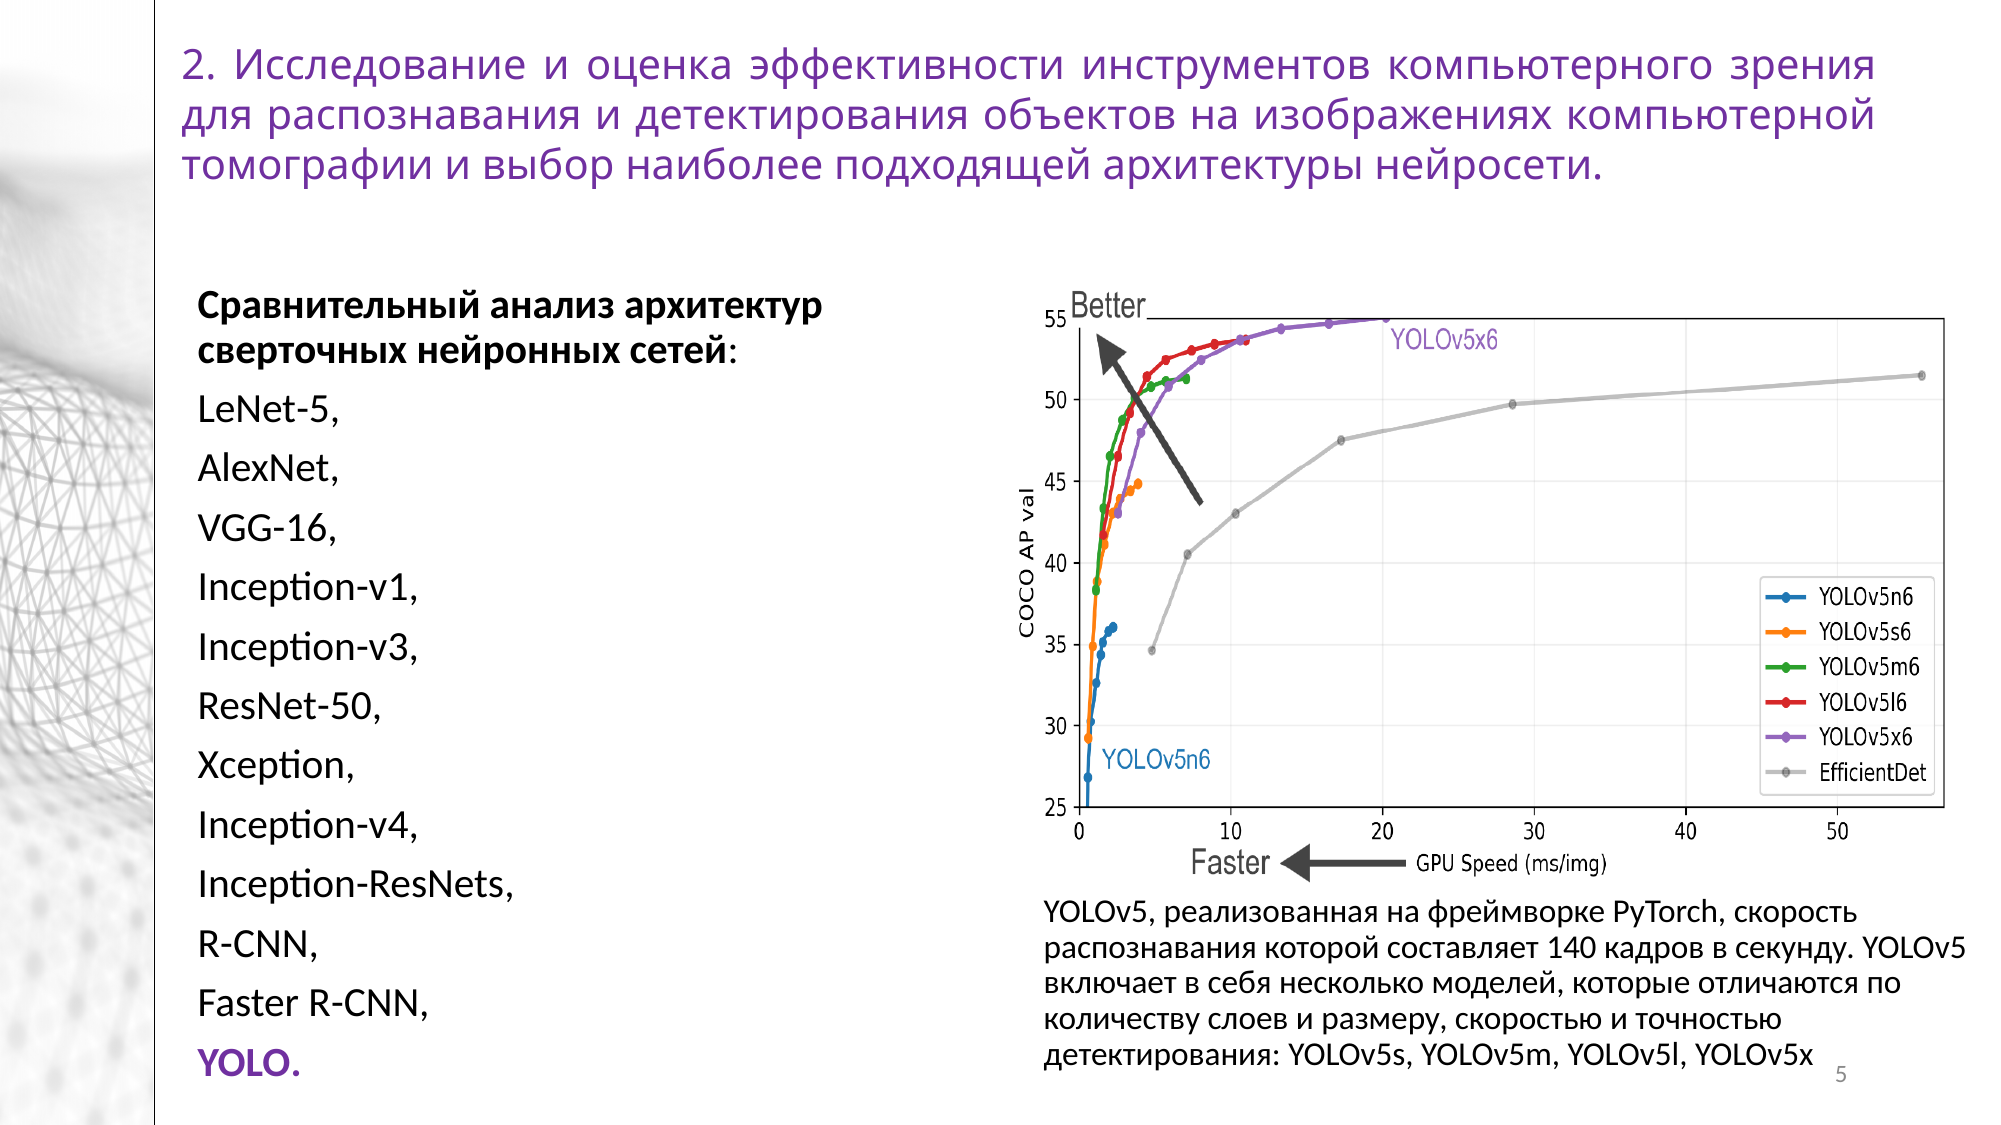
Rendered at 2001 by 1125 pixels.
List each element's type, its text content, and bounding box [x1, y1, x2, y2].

picture [999, 283, 1963, 902]
list Сравнительный анализ архитектур сверточных нейронных сетей: LeNet-5, AlexNet, VGG-16, Inception-v1, Inception-v3, ResNet-50, Xception, Inception-v4, Inception-ResNets, R-CNN, Faster R-CNN, YOLO. [182, 275, 1041, 1103]
title 2. Исследование и оценка эффективности инструментов компьютерного зрения для распознавания и детектирования объектов на изображениях компьютерной томографии и выбор наиболее подходящей архитектуры нейросети. [166, 47, 1892, 179]
text_box YOLOv5, реализованная на фреймворке PyTorch, скорость распознавания которой составляет 140 кадров в секунду. YOLOv5 включает в себя несколько моделей, которые отличаются по количеству слоев и размеру, скоростью и точностью детектирования: YOLOv5s, YOLOv5m, YOLOv5l, YOLOv5x [1028, 886, 2000, 1125]
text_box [0, 0, 155, 1125]
